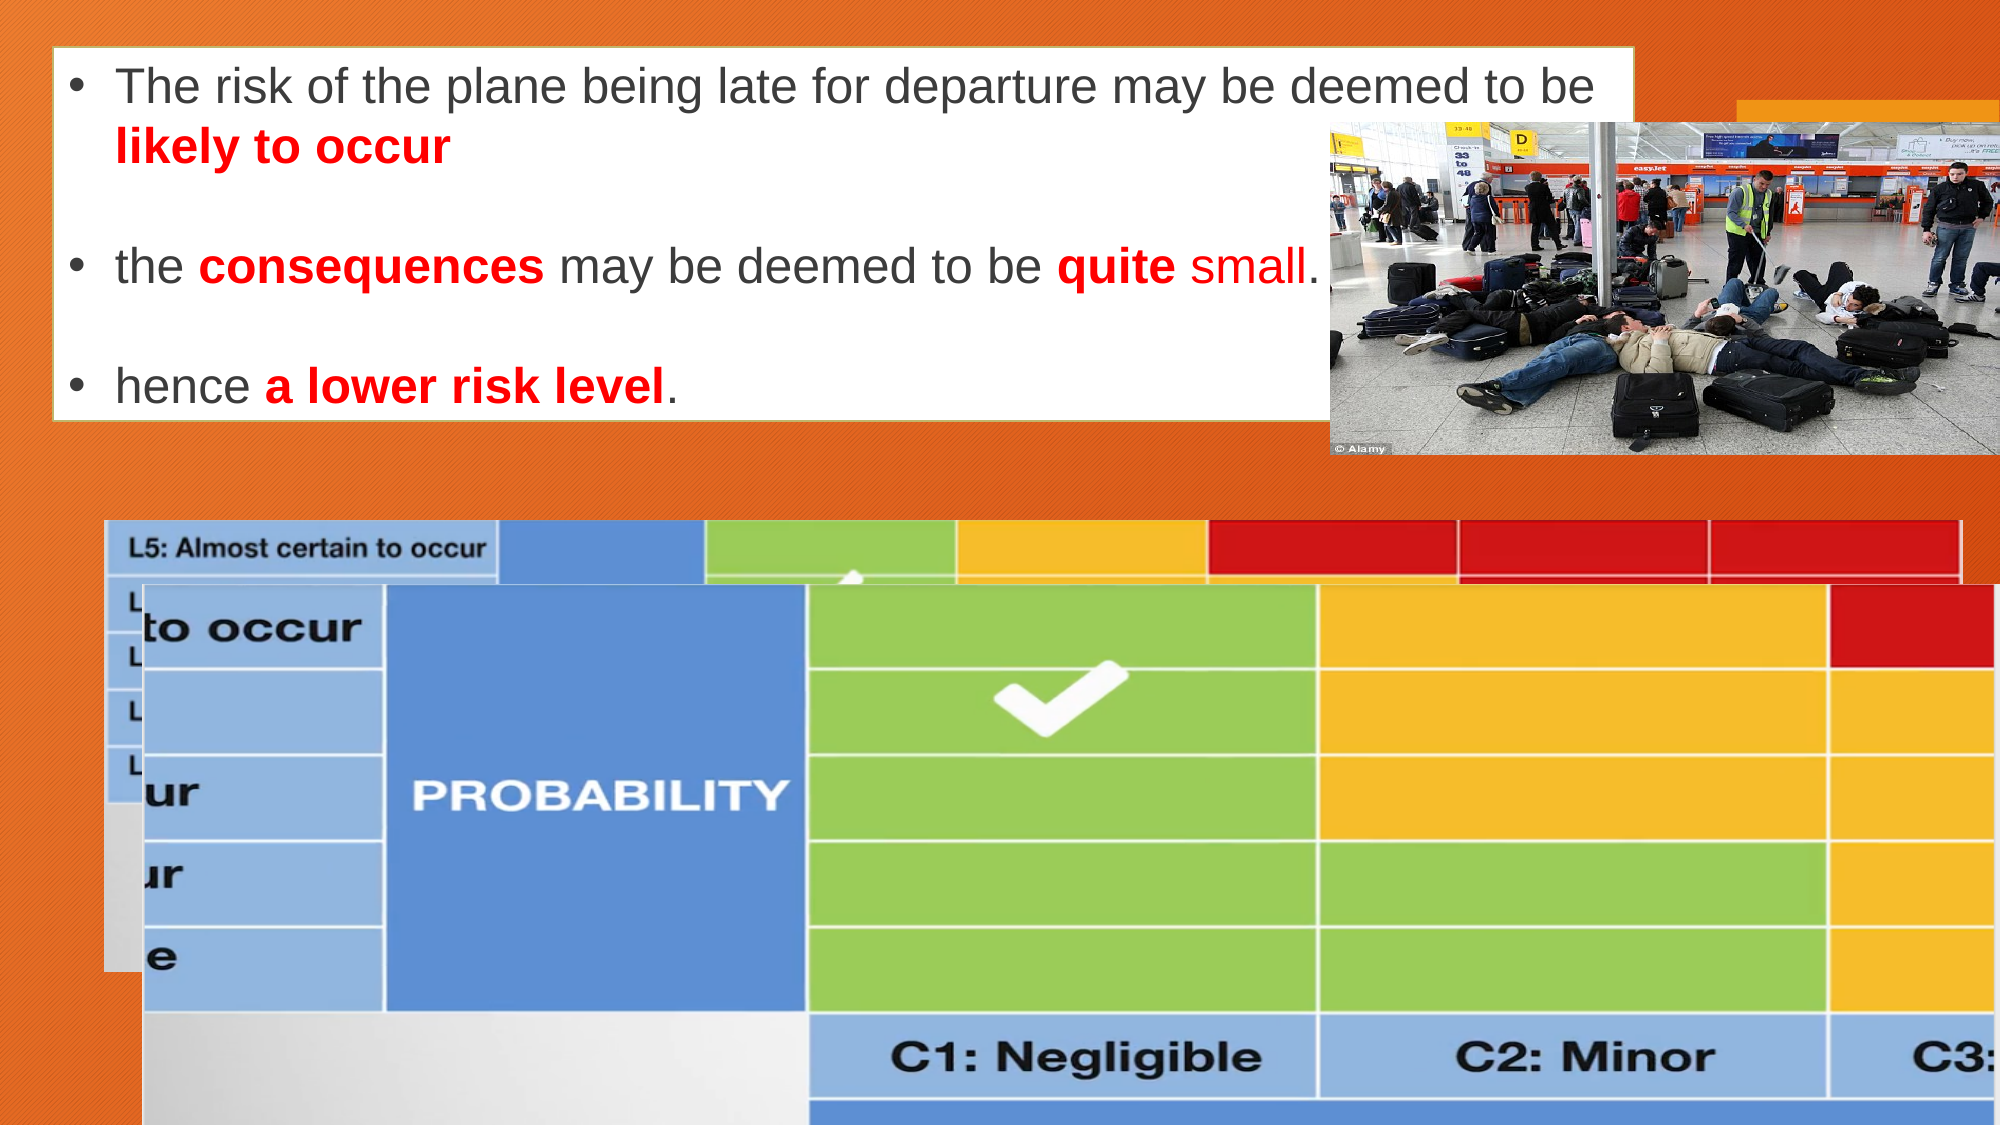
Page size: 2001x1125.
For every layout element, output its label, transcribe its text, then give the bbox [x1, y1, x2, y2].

picture [1330, 121, 2000, 455]
picture [104, 519, 2000, 1125]
text_box The risk of the plane being late for departure may be deemed to be likely to occur the consequences may be deemed to be quite small. hence a lower risk level. [52, 46, 1635, 422]
